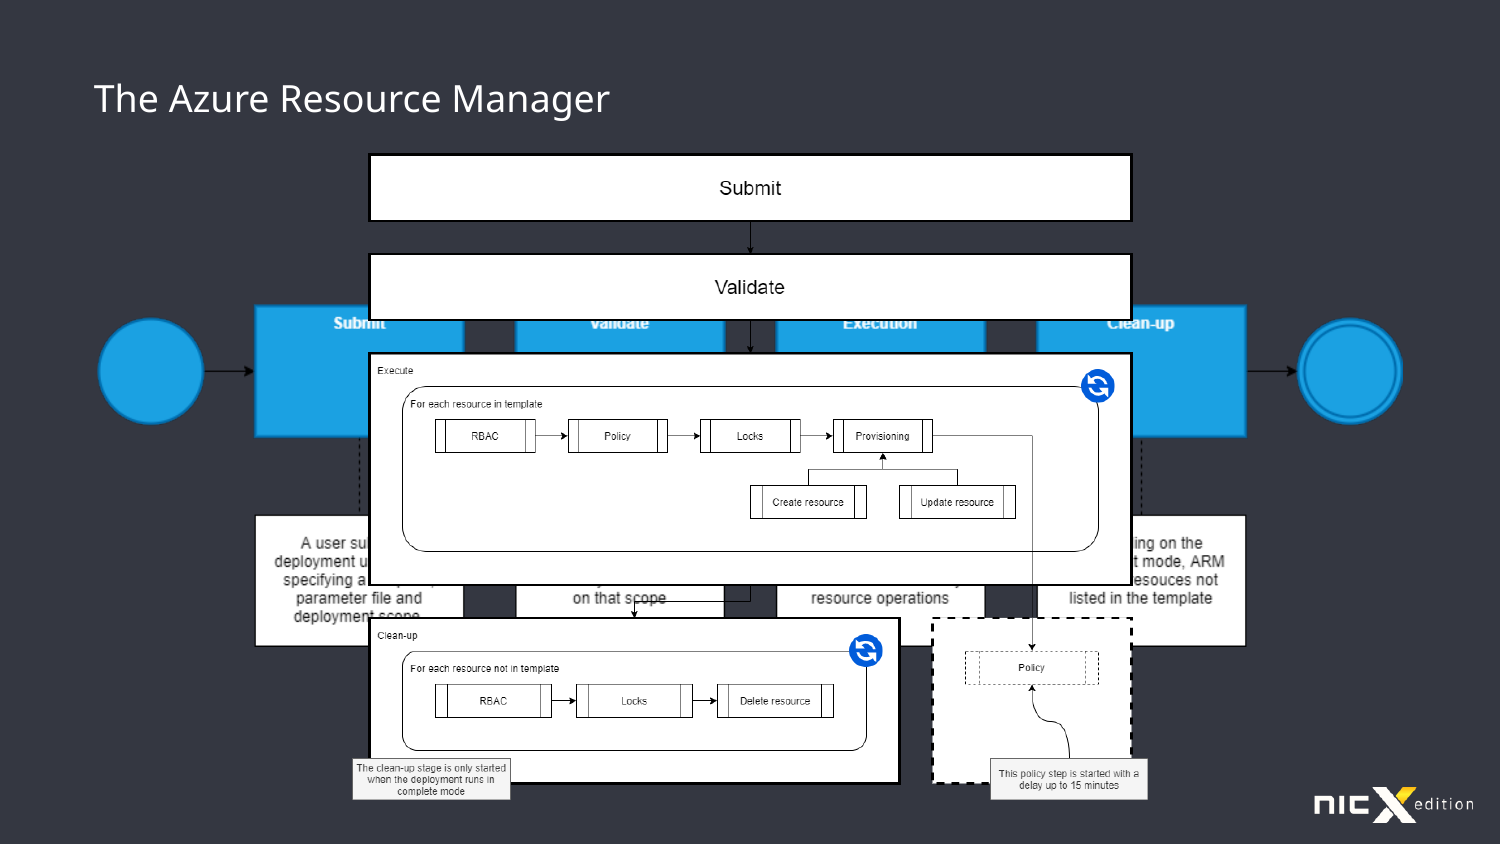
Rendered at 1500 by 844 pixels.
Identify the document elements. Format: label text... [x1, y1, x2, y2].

text_box The Azure Resource Manager [79, 67, 626, 128]
picture [0, 0, 1500, 844]
